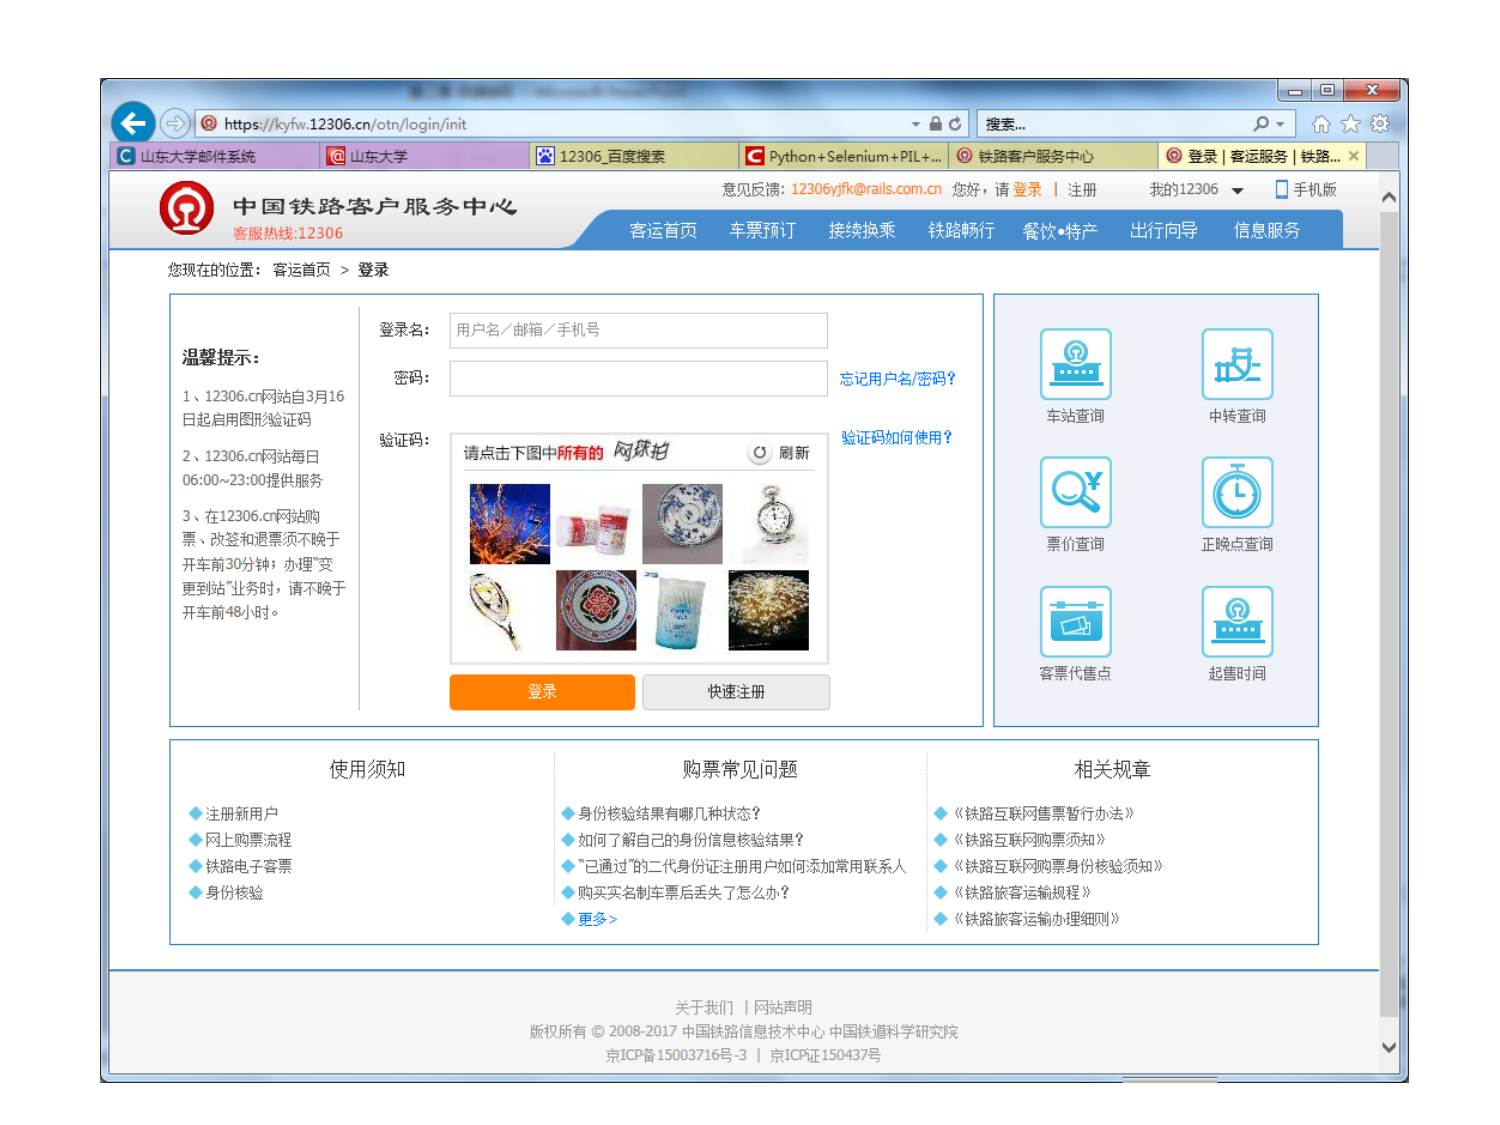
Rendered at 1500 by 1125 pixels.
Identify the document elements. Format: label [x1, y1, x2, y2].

list [100, 77, 1409, 1083]
